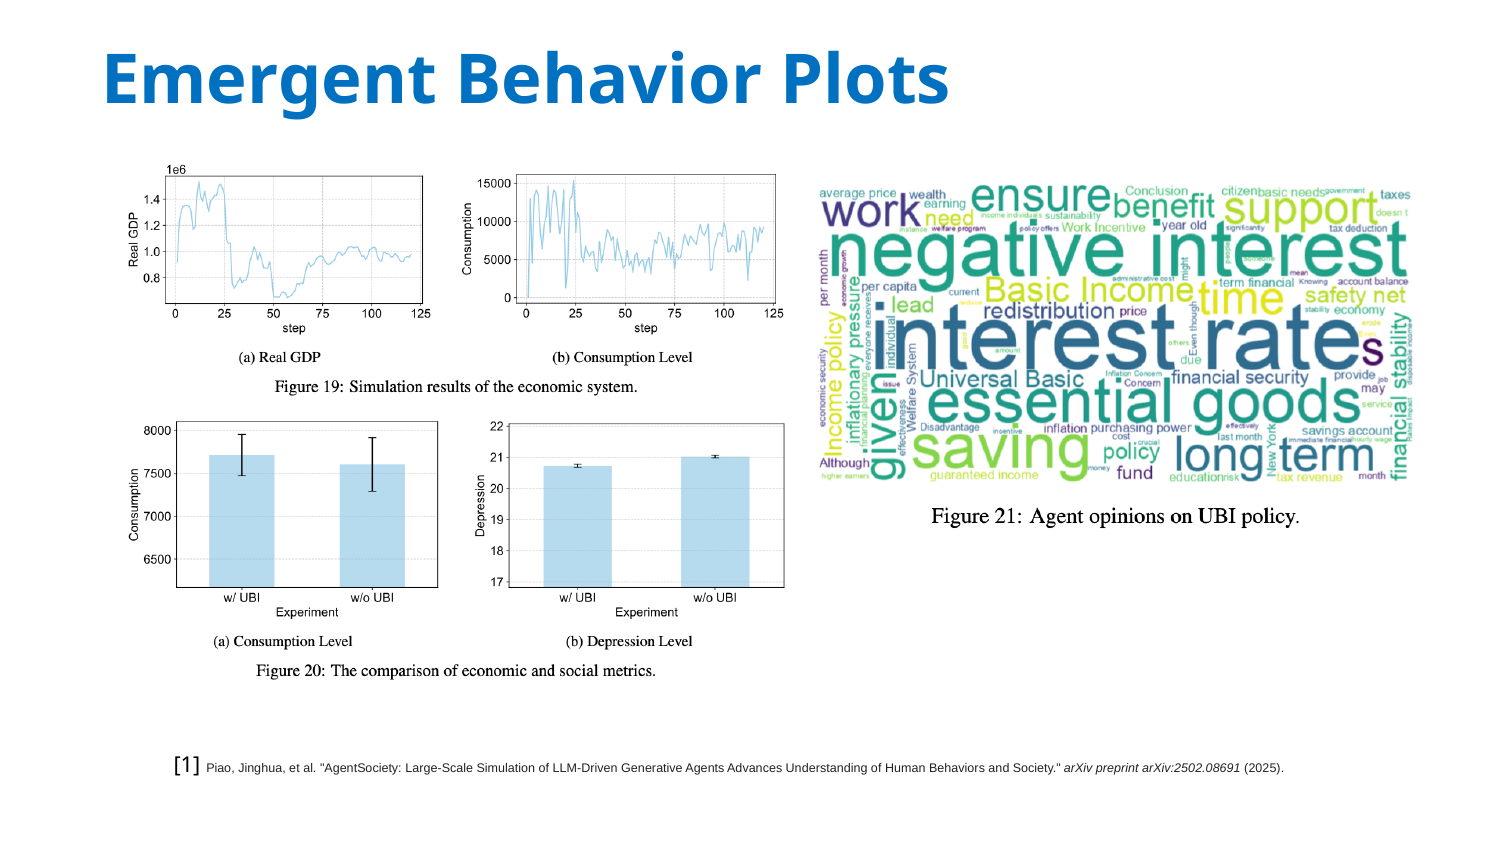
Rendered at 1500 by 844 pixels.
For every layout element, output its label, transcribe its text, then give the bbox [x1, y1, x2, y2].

picture [802, 175, 1438, 544]
text_box Emergent Behavior Plots [86, 0, 1380, 163]
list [119, 153, 793, 691]
text_box [1] Piao, Jinghua, et al. "AgentSociety: Large-Scale Simulation of LLM-Driven Generative Agents Advances Understanding of Human Behaviors and Society." arXiv preprint arXiv:2502.08691 (2025). [158, 743, 1308, 785]
